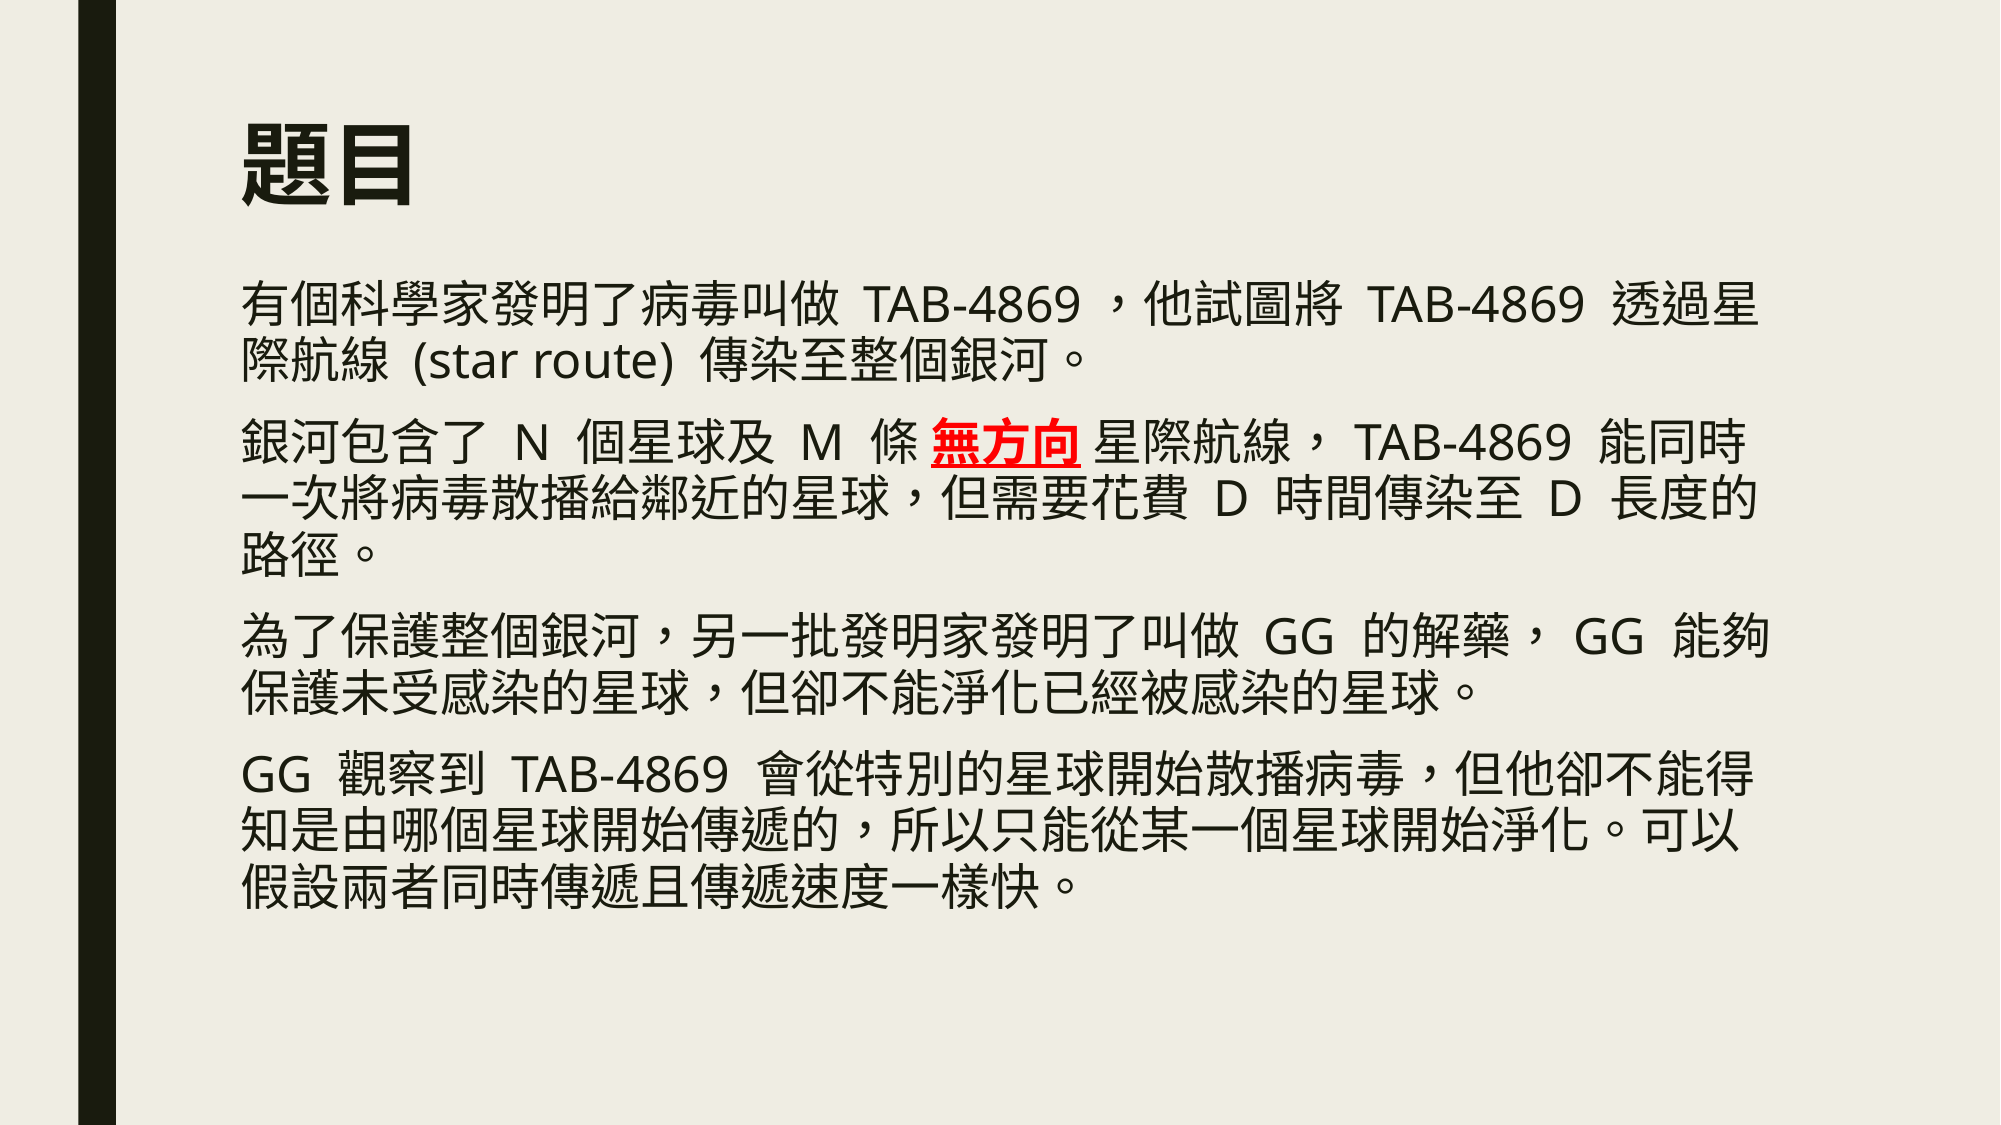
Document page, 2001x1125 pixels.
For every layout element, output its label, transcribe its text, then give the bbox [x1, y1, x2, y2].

list 有個科學家發明了病毒叫做 TAB-4869，他試圖將 TAB-4869 透過星際航線 (star route) 傳染至整個銀河。 銀河包含了 N 個星球及 M 條 無方向 星際航線，TAB-4869 能同時一次將病毒散播給鄰近的星球，但需要花費 D 時間傳染至 D 長度的路徑。 為了保護整個銀河，另一批發明家發明了叫做 GG 的解藥，GG 能夠保護未受感染的星球，但卻不能淨化已經被感染的星球。 GG 觀察到 TAB-4869 會從特別的星球開始散播病毒，但他卻不能得知是由哪個星球開始傳遞的，所以只能從某一個星球開始淨化。可以假設兩者同時傳遞且傳遞速度一樣快。 [225, 270, 1800, 1060]
title 題目 [225, 112, 448, 232]
